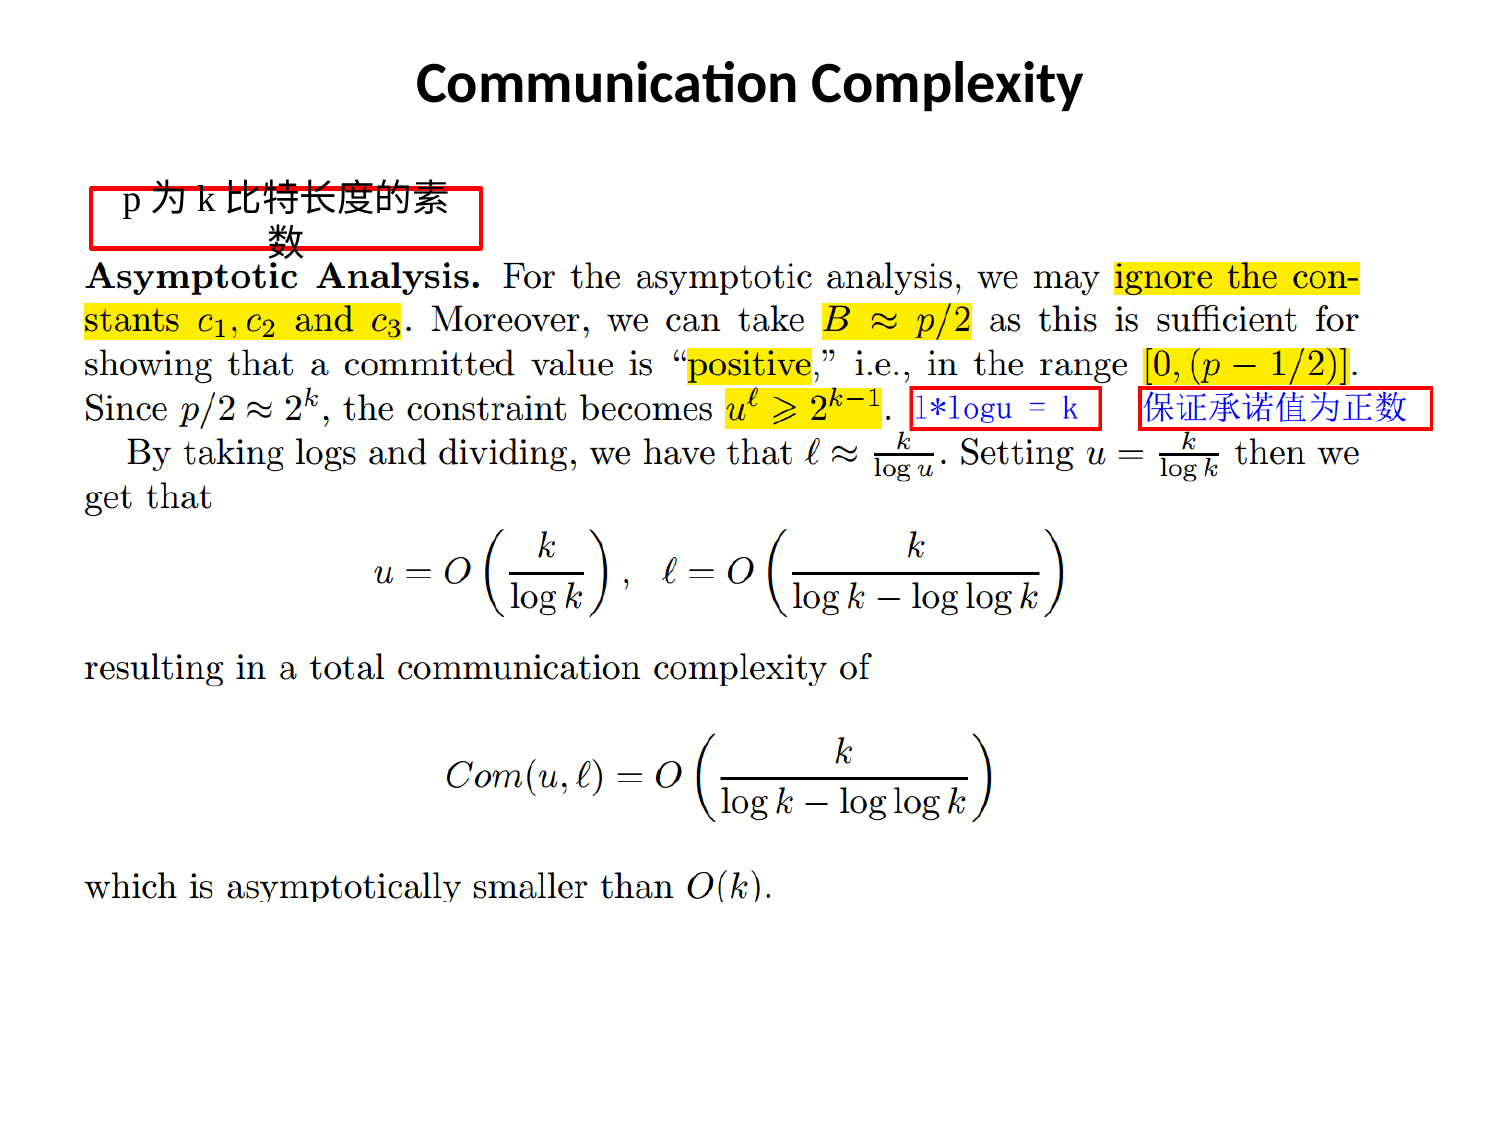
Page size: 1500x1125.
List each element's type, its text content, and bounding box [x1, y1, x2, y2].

text_box p为k比特长度的素数 [89, 186, 483, 251]
picture [58, 254, 1442, 902]
text_box Communication Complexity [0, 37, 1500, 140]
